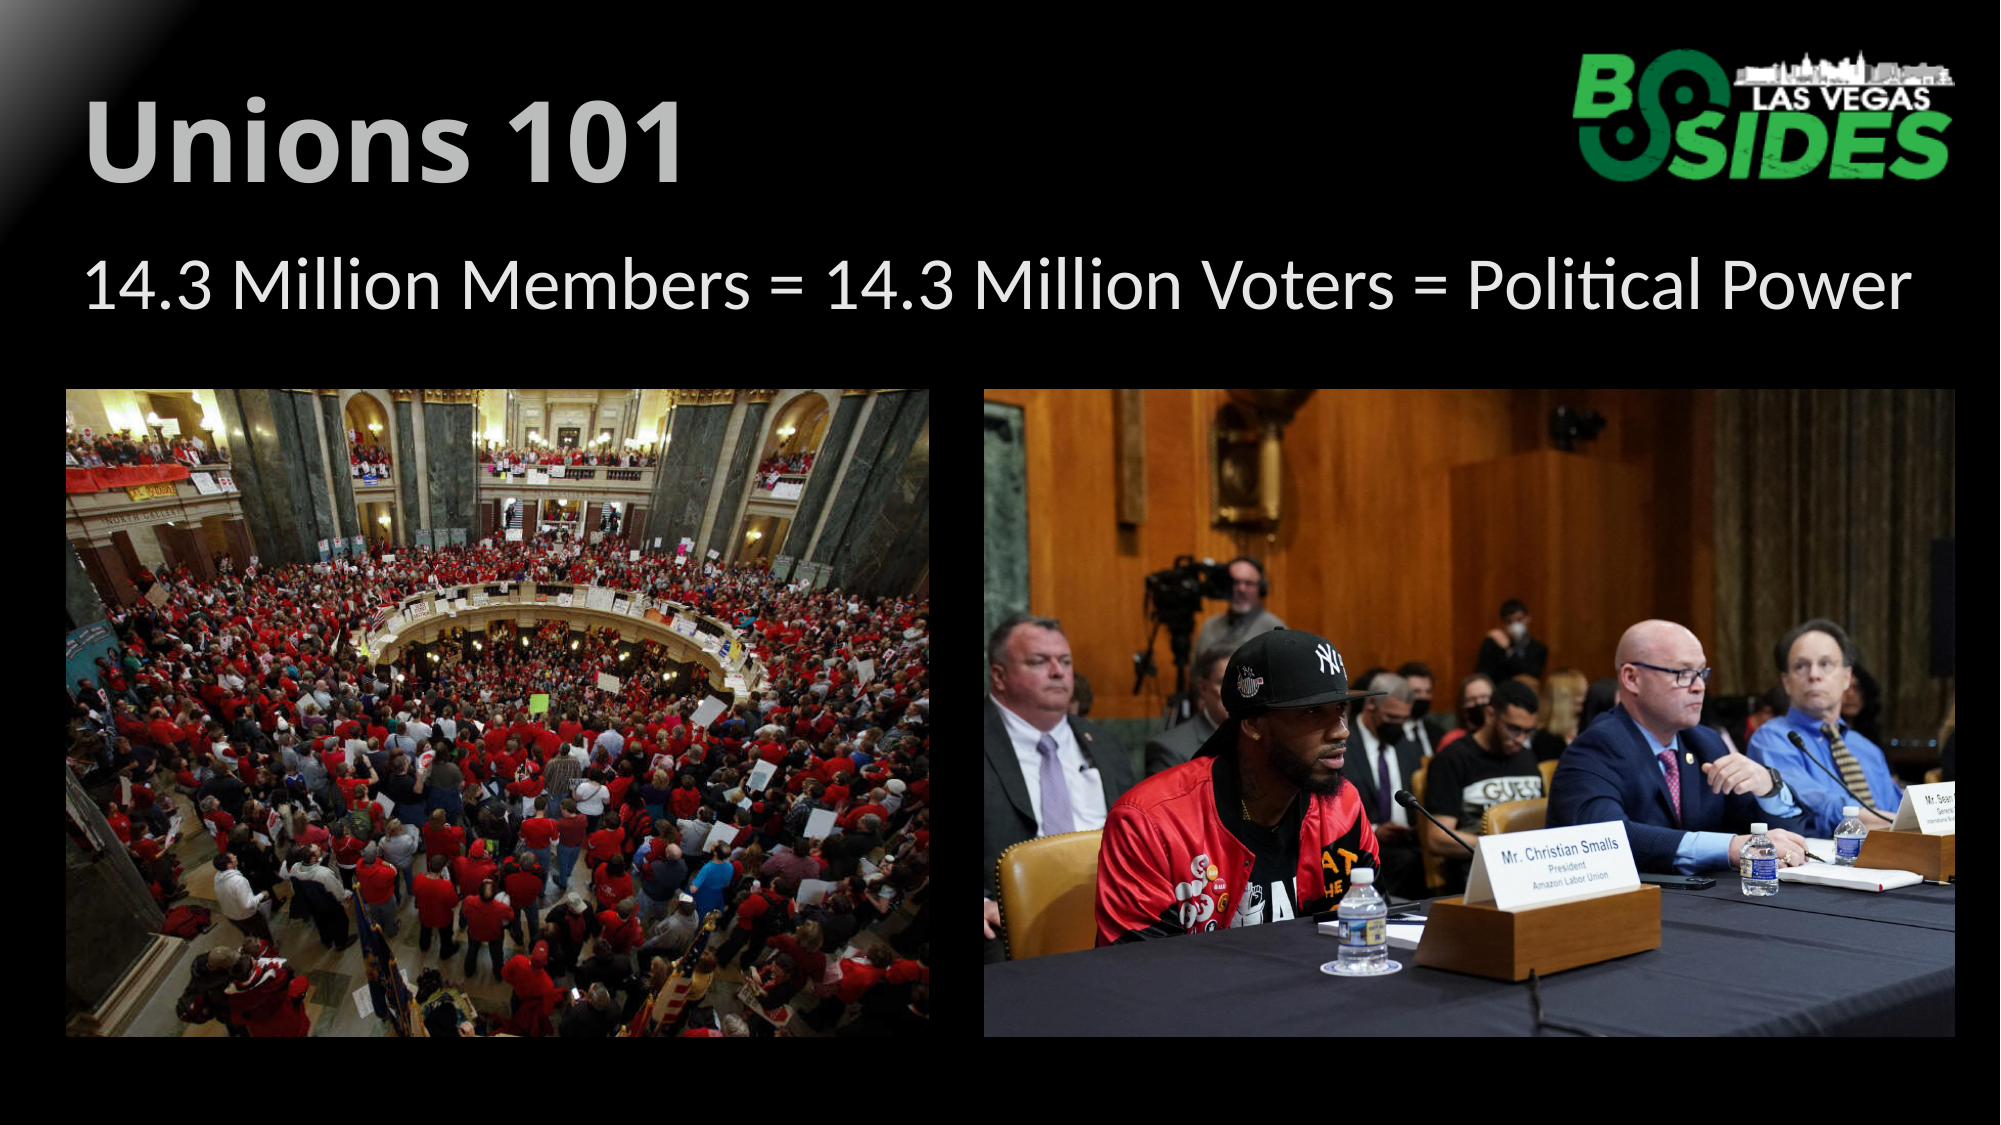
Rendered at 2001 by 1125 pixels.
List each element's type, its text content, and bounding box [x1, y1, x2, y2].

picture [65, 389, 929, 1037]
text_box Unions 101 [66, 48, 1545, 226]
picture [984, 389, 1955, 1037]
text_box 14.3 Million Members = 14.3 Million Voters = Political Power [66, 226, 1934, 332]
picture [1571, 48, 1955, 184]
